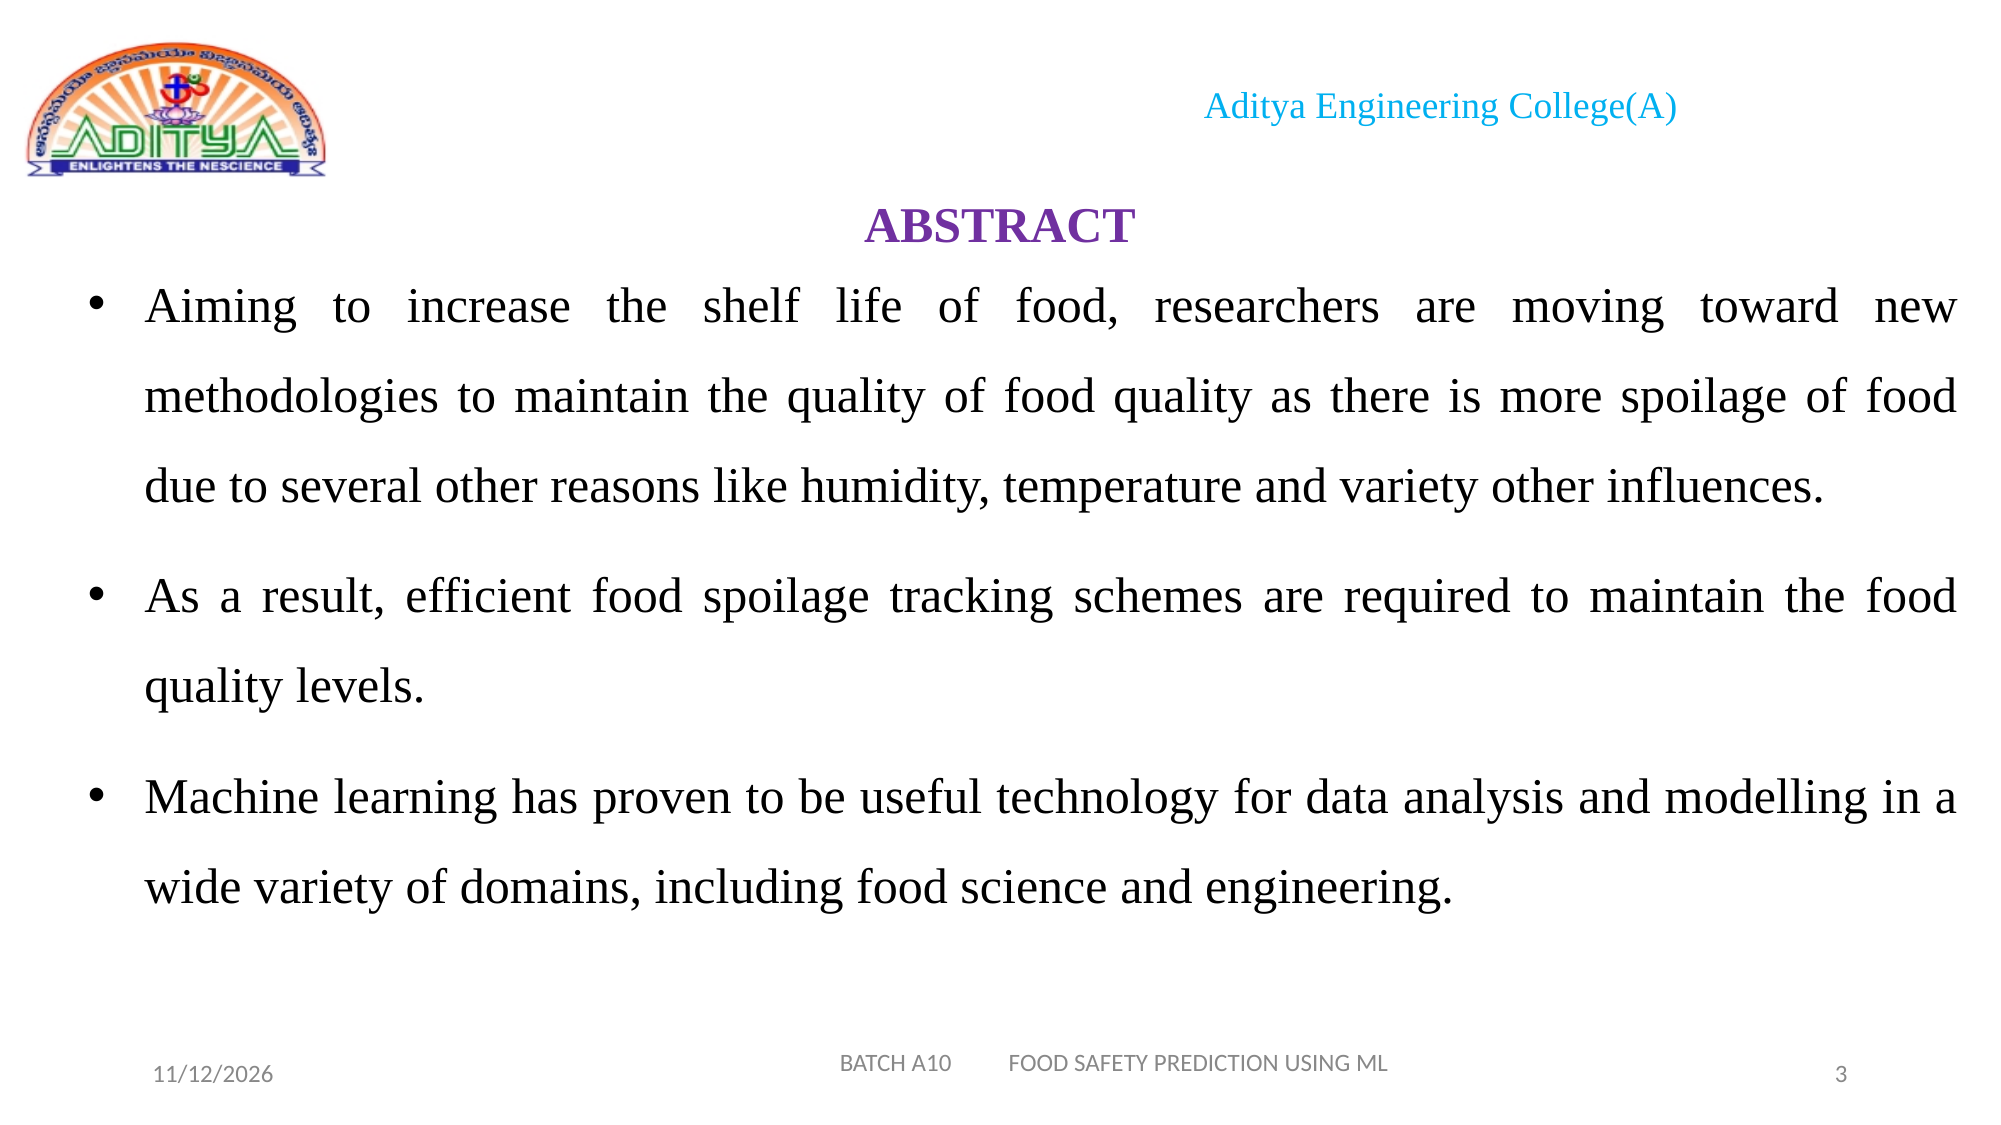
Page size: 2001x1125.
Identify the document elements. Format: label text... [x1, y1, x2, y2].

list Aiming to increase the shelf life of food, researchers are moving toward new methodologies to maintain the quality of food quality as there is more spoilage of food due to several other reasons like humidity, temperature and variety other influences. As a result, efficient food spoilage tracking schemes are required to maintain the food quality levels. Machine learning has proven to be useful technology for data analysis and modelling in a wide variety of domains, including food science and engineering. [54, 234, 1974, 1014]
footer BATCH A10 FOOD SAFETY PREDICTION USING ML [495, 1031, 1734, 1092]
title ABSTRACT [137, 174, 1863, 234]
slide_number 3 [1412, 1042, 1863, 1103]
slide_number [137, 1042, 588, 1103]
picture [23, 0, 329, 225]
